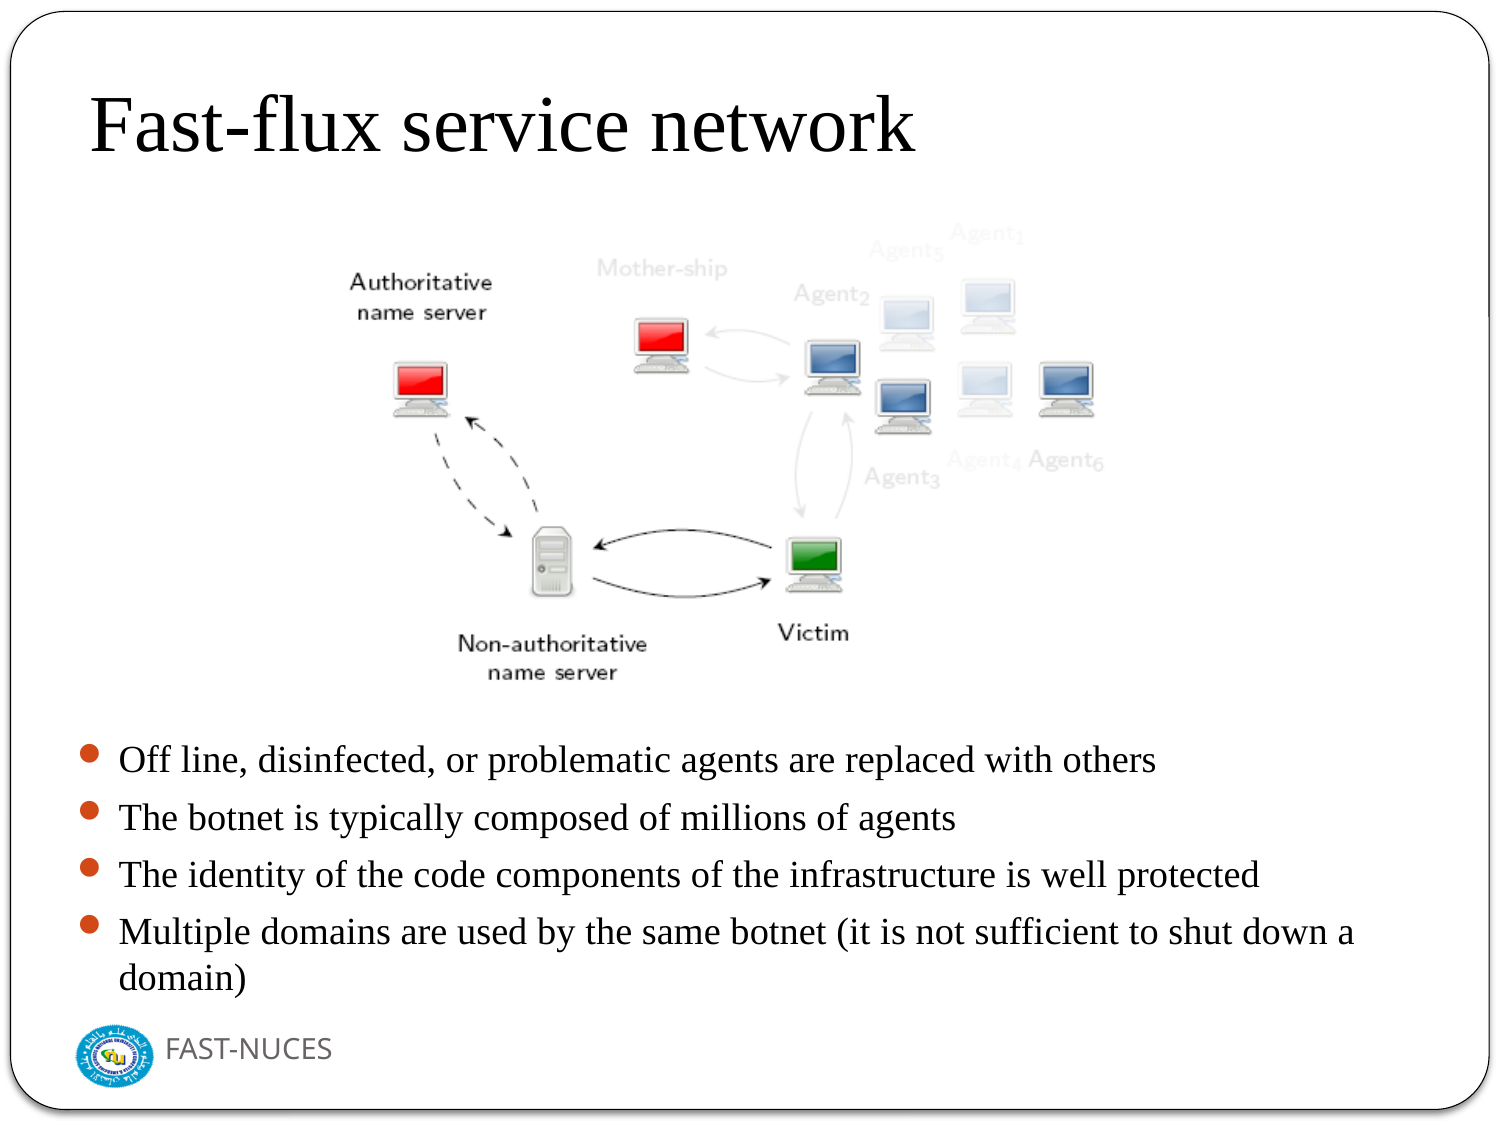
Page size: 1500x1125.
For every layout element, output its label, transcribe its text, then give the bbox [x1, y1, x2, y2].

picture [337, 187, 1126, 691]
picture [91, 1038, 138, 1075]
picture [74, 1024, 154, 1088]
footer FAST-NUCES [150, 1013, 800, 1088]
title Fast-flux service network [75, 62, 1350, 183]
list Off line, disinfected, or problematic agents are replaced with others The botnet is typically composed of millions of agents The identity of the code components of the infrastructure is well protected Multiple domains are used by the same botnet (it is not sufficient to shut down a domain) [62, 212, 1450, 1013]
picture [123, 1060, 154, 1088]
